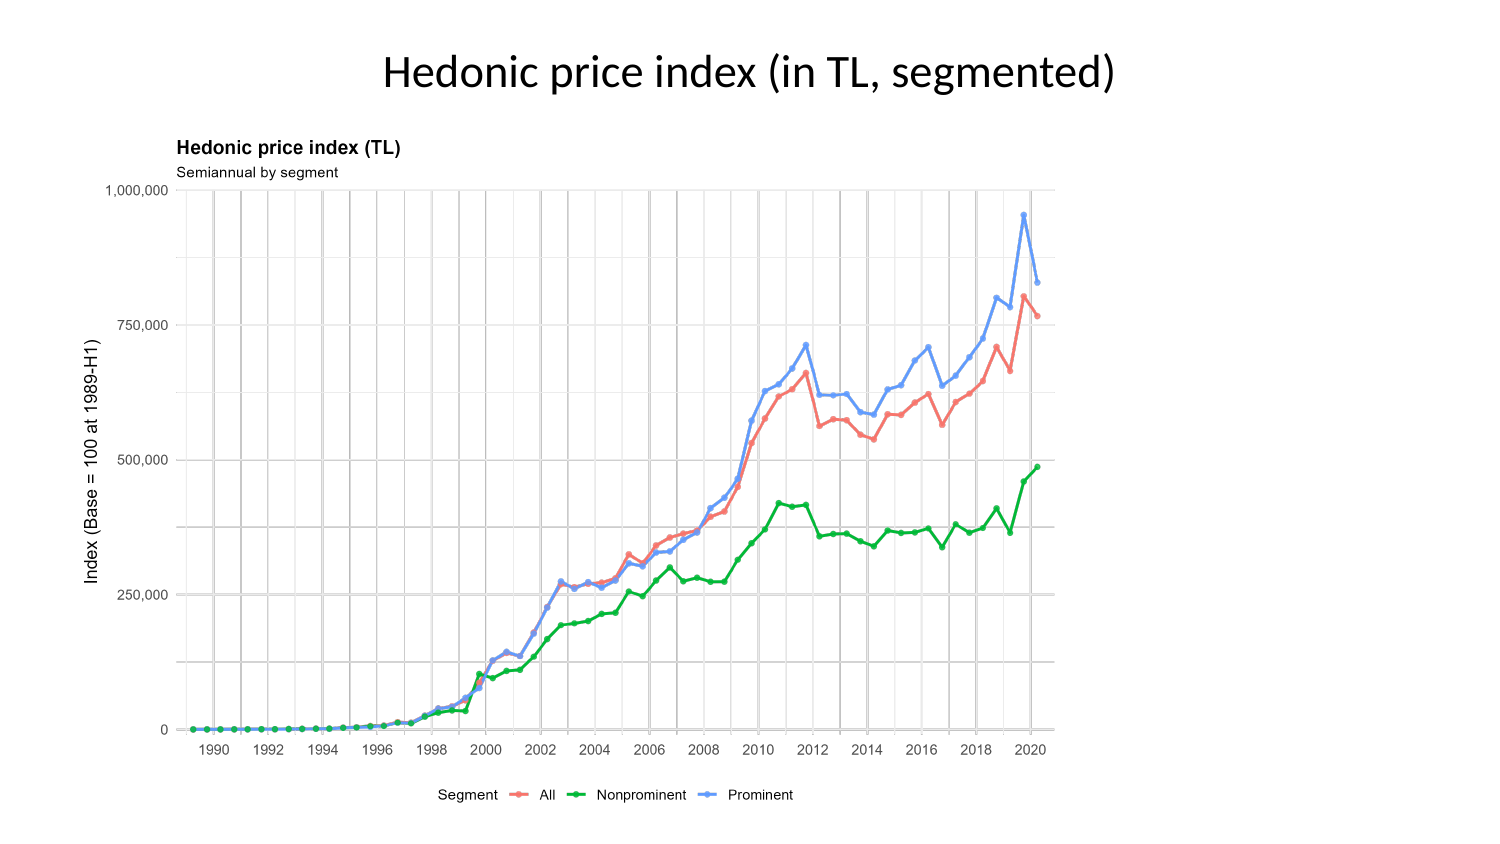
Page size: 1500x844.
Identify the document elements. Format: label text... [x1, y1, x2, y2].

title Hedonic price index (in TL, segmented) [75, 33, 1425, 105]
picture [74, 131, 1063, 825]
